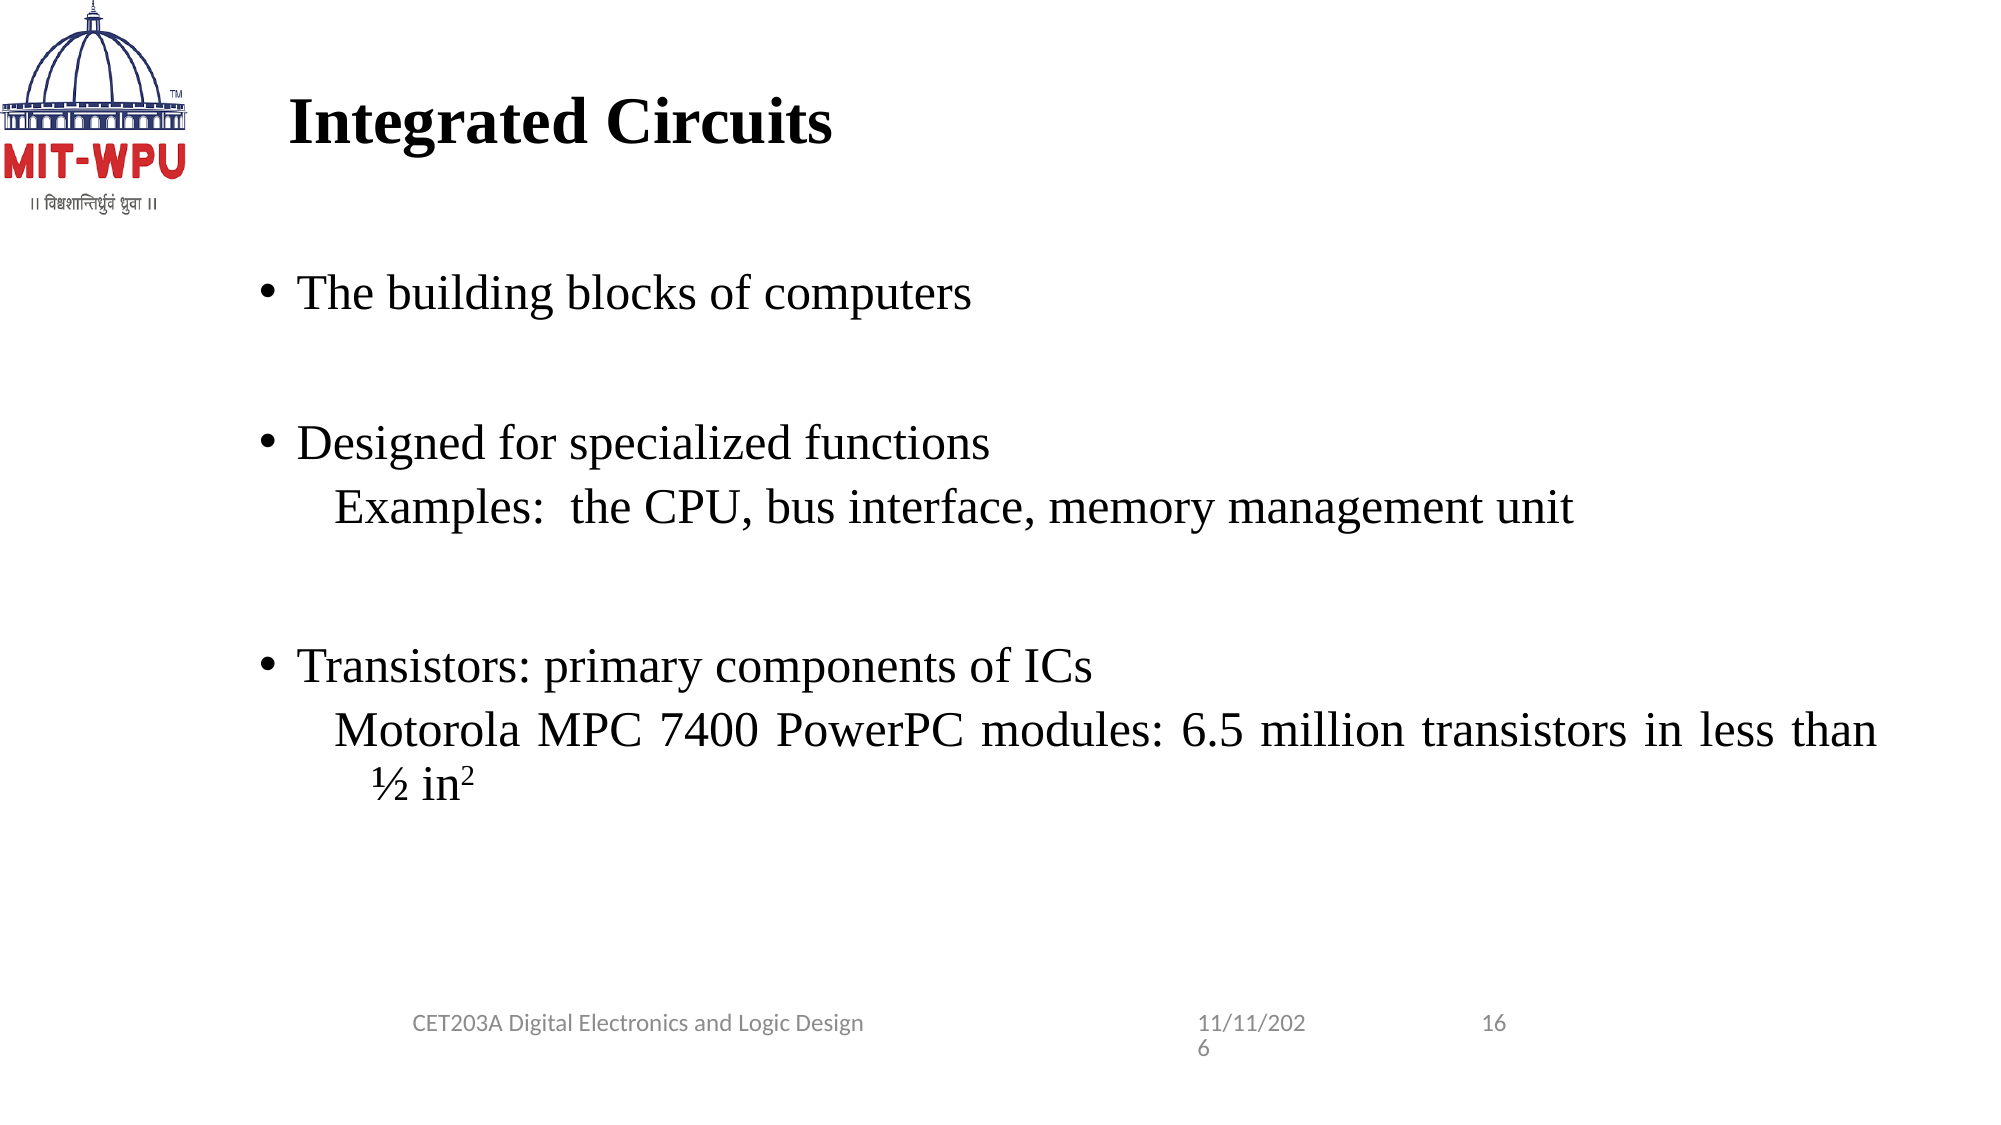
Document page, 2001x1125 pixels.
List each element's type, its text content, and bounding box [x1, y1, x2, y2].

slide_number 16 [1409, 991, 1522, 1051]
list The building blocks of computers Designed for specialized functions Examples: the CPU, bus interface, memory management unit Transistors: primary components of ICs Motorola MPC 7400 PowerPC modules: 6.5 million transistors in less than ½ in2 [244, 259, 1895, 900]
picture [0, 0, 209, 216]
footer CET203A Digital Electronics and Logic Design [133, 991, 1145, 1051]
title Integrated Circuits [273, 48, 1232, 196]
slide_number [1182, 991, 1332, 1051]
